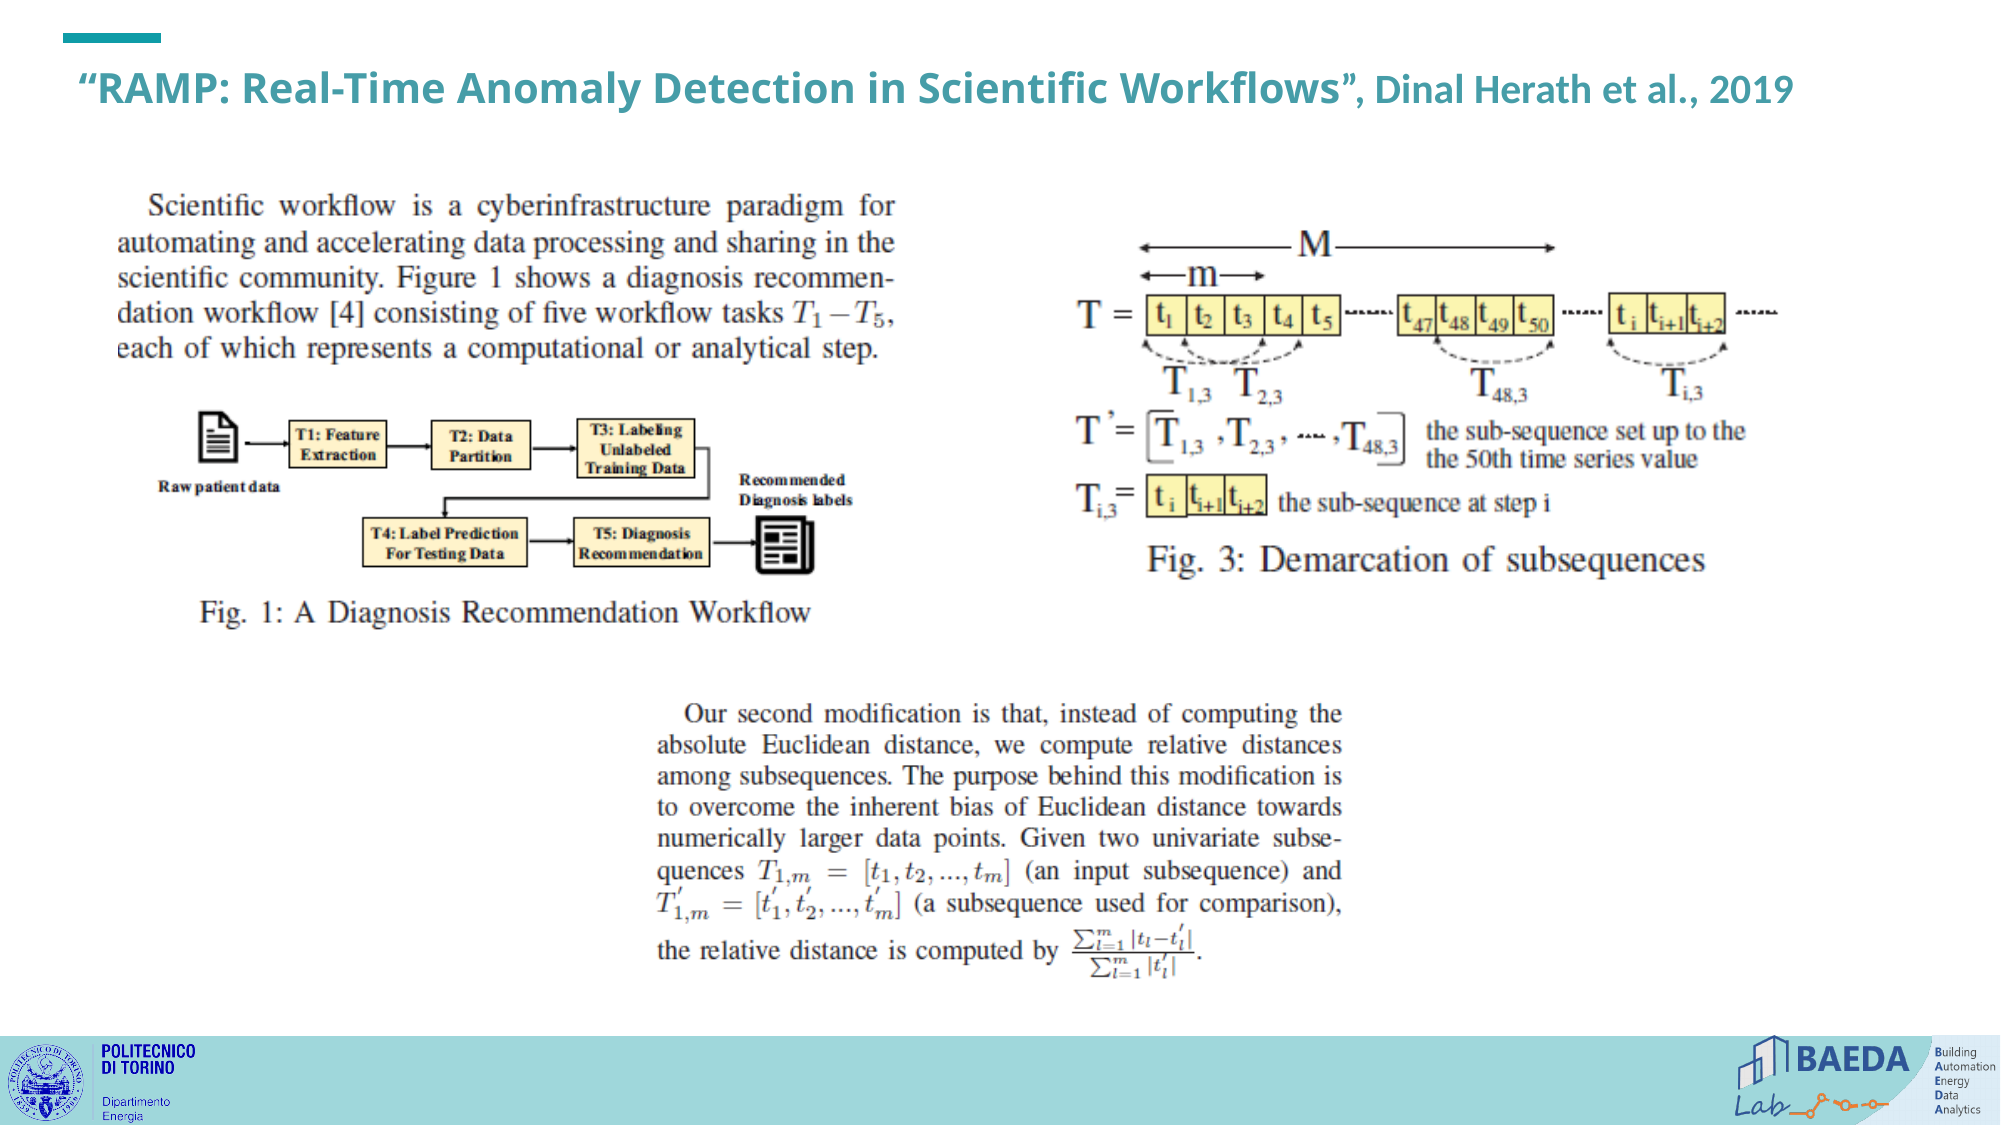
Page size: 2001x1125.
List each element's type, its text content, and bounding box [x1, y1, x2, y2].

picture [649, 699, 1351, 992]
picture [1716, 1025, 2001, 1125]
picture [8, 1044, 195, 1123]
picture [979, 221, 1822, 600]
title “RAMP: Real-Time Anomaly Detection in Scientific Workflows”, Dinal Herath et al., 2019 [63, 60, 1937, 123]
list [118, 184, 905, 638]
